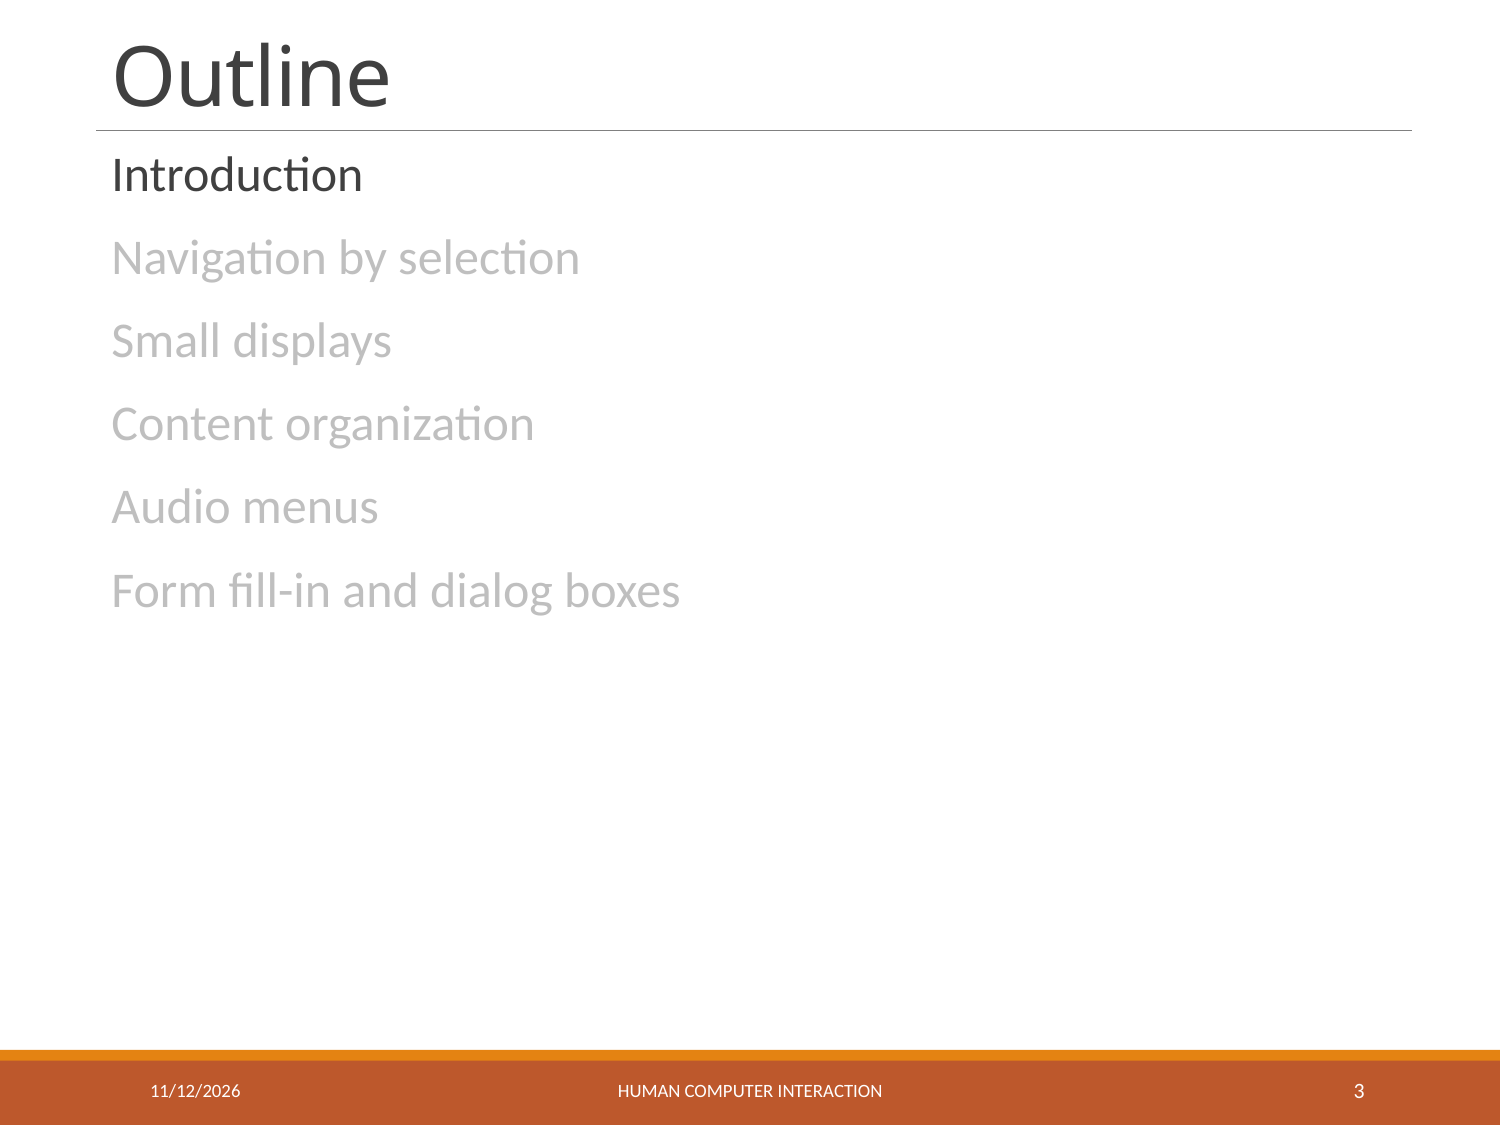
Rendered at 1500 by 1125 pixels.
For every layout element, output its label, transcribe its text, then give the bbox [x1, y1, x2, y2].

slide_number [135, 1059, 440, 1120]
title Outline [96, 19, 1413, 131]
footer Human Computer Interaction [453, 1059, 1047, 1120]
slide_number 3 [1218, 1059, 1380, 1120]
list Introduction Navigation by selection Small displays Content organization Audio menus Form fill-in and dialog boxes [96, 140, 1413, 1034]
